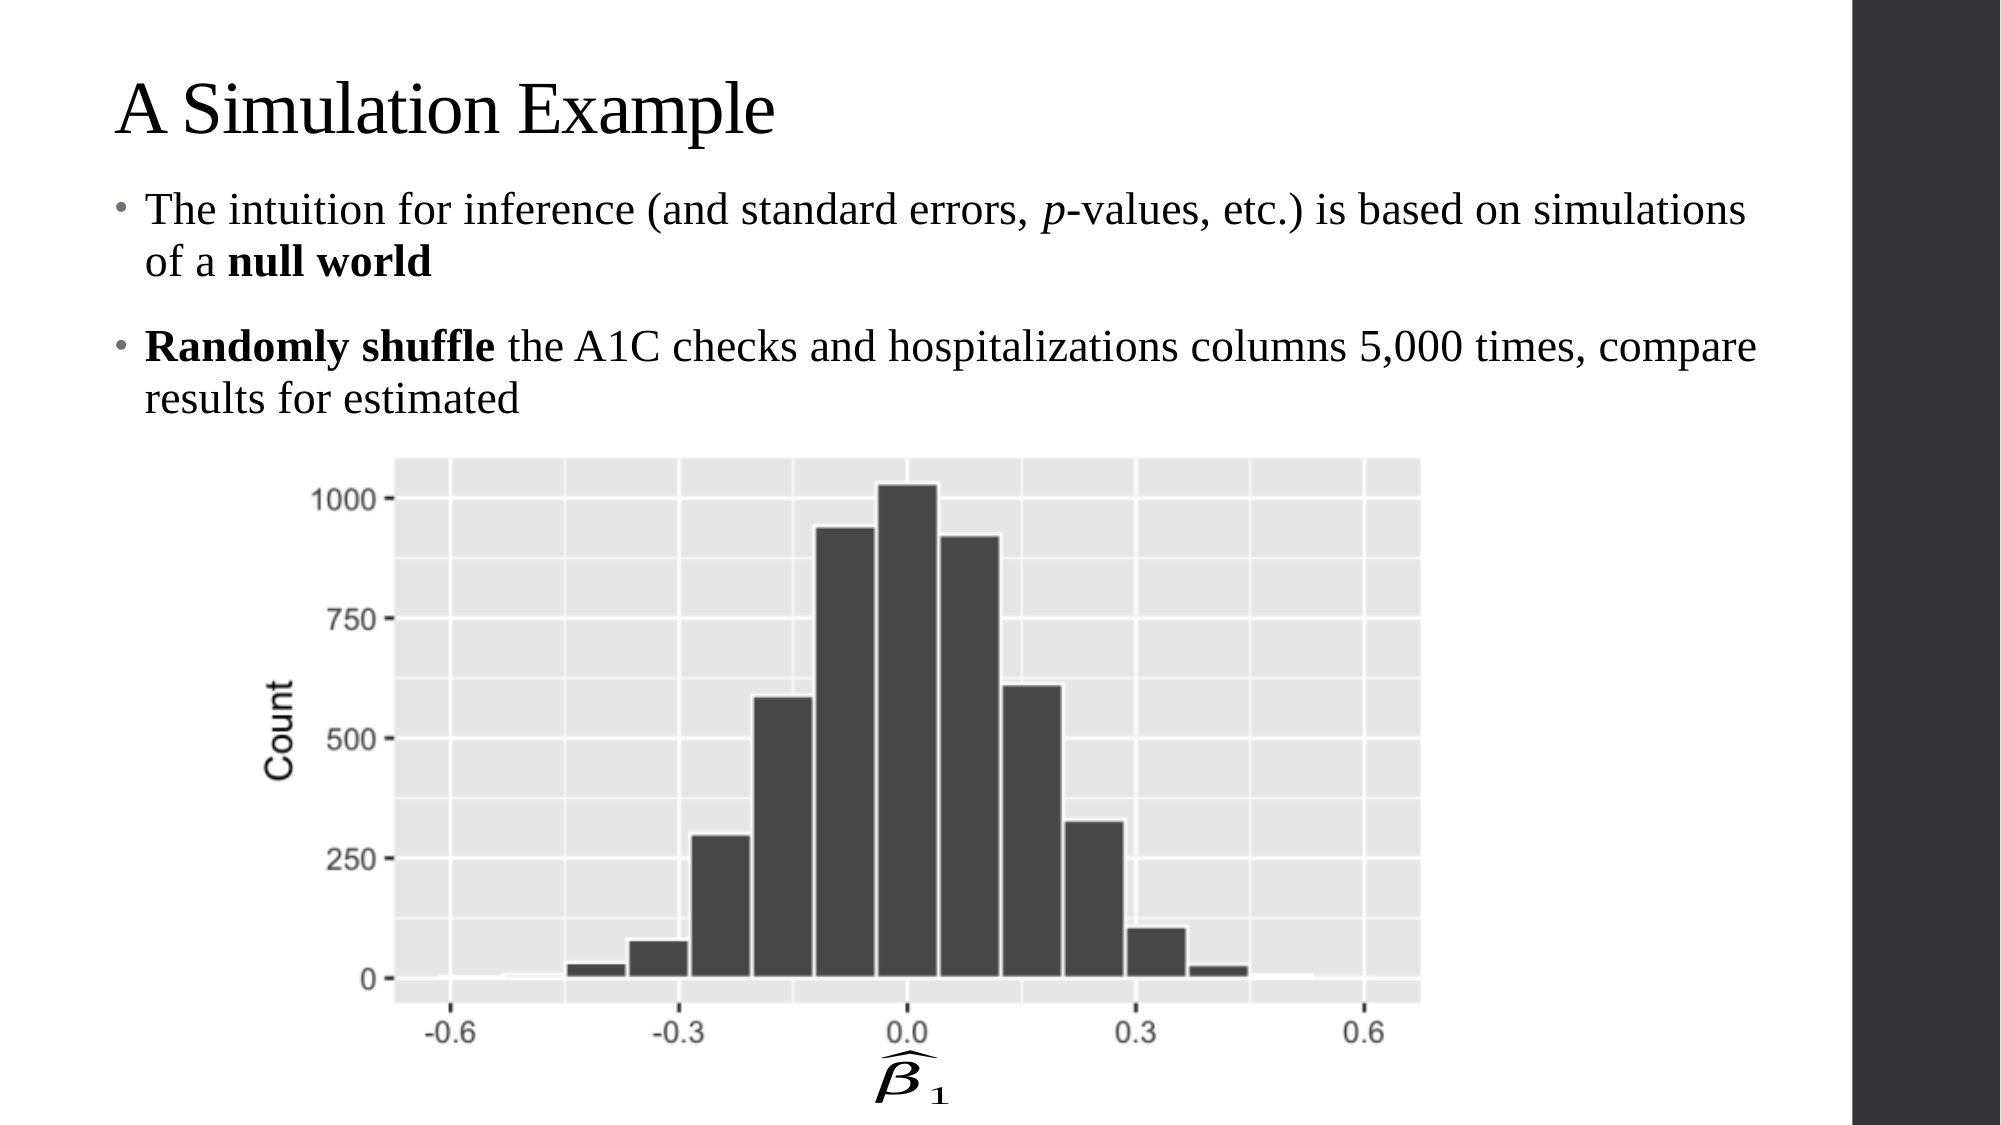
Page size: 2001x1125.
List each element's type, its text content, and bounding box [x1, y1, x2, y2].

picture [241, 449, 1457, 1051]
title A Simulation Example [99, 55, 1813, 158]
